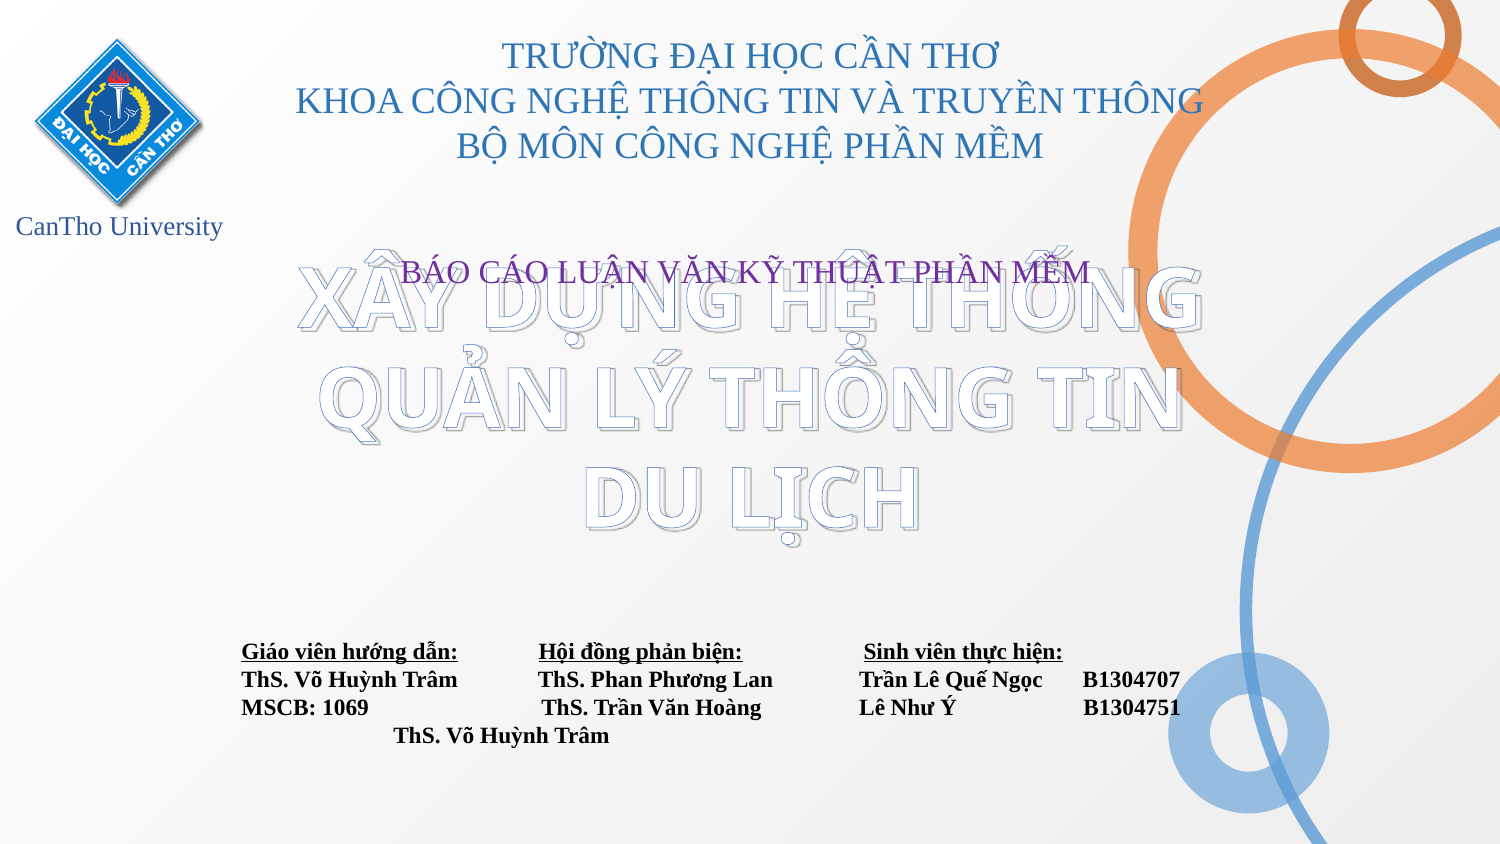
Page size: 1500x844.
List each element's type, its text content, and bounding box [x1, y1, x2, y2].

picture [32, 36, 203, 207]
text_box CanTho University [0, 200, 282, 249]
text_box TRƯỜNG ĐẠI HỌC CẦN THƠ KHOA CÔNG NGHỆ THÔNG TIN VÀ TRUYỀN THÔNG BỘ MÔN CÔNG NGHỆ PHẦN MỀM [206, 23, 1294, 175]
text_box BÁO CÁO LUẬN VĂN KỸ THUẬT PHẦN MỀM [360, 242, 1140, 298]
list Giáo viên hướng dẫn: Hội đồng phản biện: Sinh viên thực hiện: ThS. Võ Huỳnh Trâm ThS. Phan Phương Lan Trần Lê Quế Ngọc B1304707 MSCB: 1069 ThS. Trần Văn Hoàng Lê Như Ý B1304751 ThS. Võ Huỳnh Trâm [226, 621, 1274, 758]
title XÂY DỰNG HỆ THỐNG QUẢN LÝ THÔNG TIN DU LỊCH [252, 348, 1248, 552]
